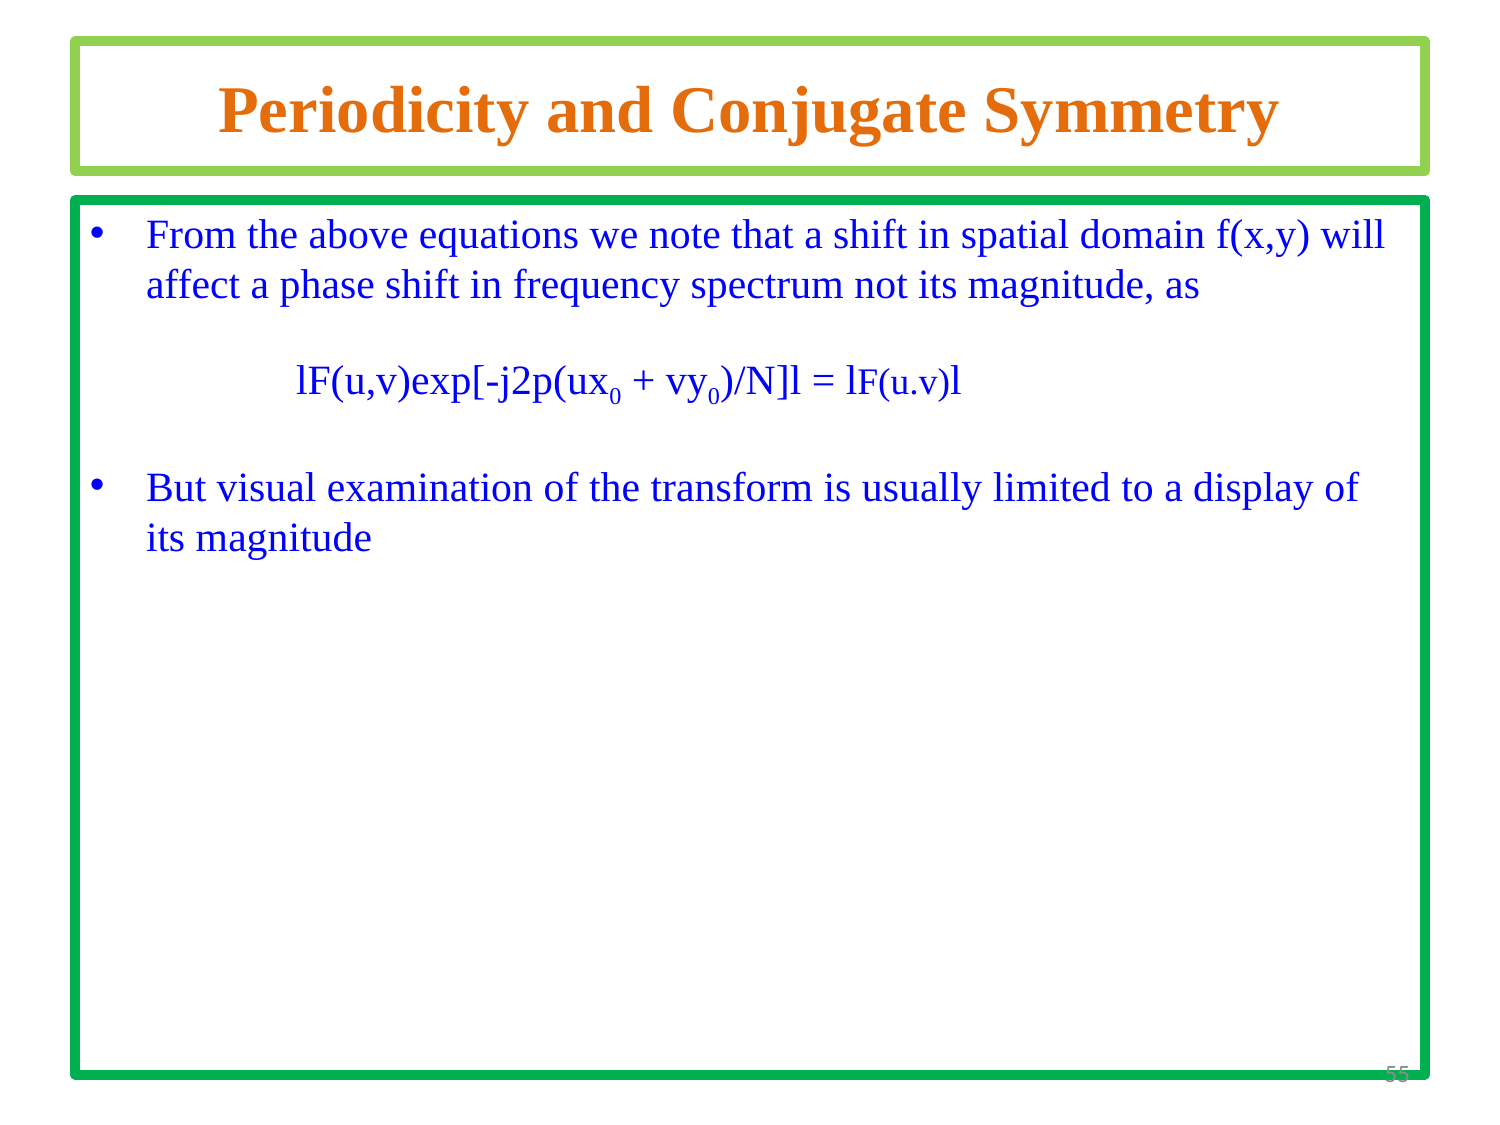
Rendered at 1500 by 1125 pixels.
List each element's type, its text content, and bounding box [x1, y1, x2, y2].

text_box From the above equations we note that a shift in spatial domain f(x,y) will affect a phase shift in frequency spectrum not its magnitude, as lF(u,v)exp[-j2p(ux0 + vy0)/N]l = lF(u.v)l But visual examination of the transform is usually limited to a display of its magnitude [75, 199, 1425, 1075]
text_box Periodicity and Conjugate Symmetry [75, 41, 1425, 171]
text_box 55 [1074, 1042, 1425, 1103]
